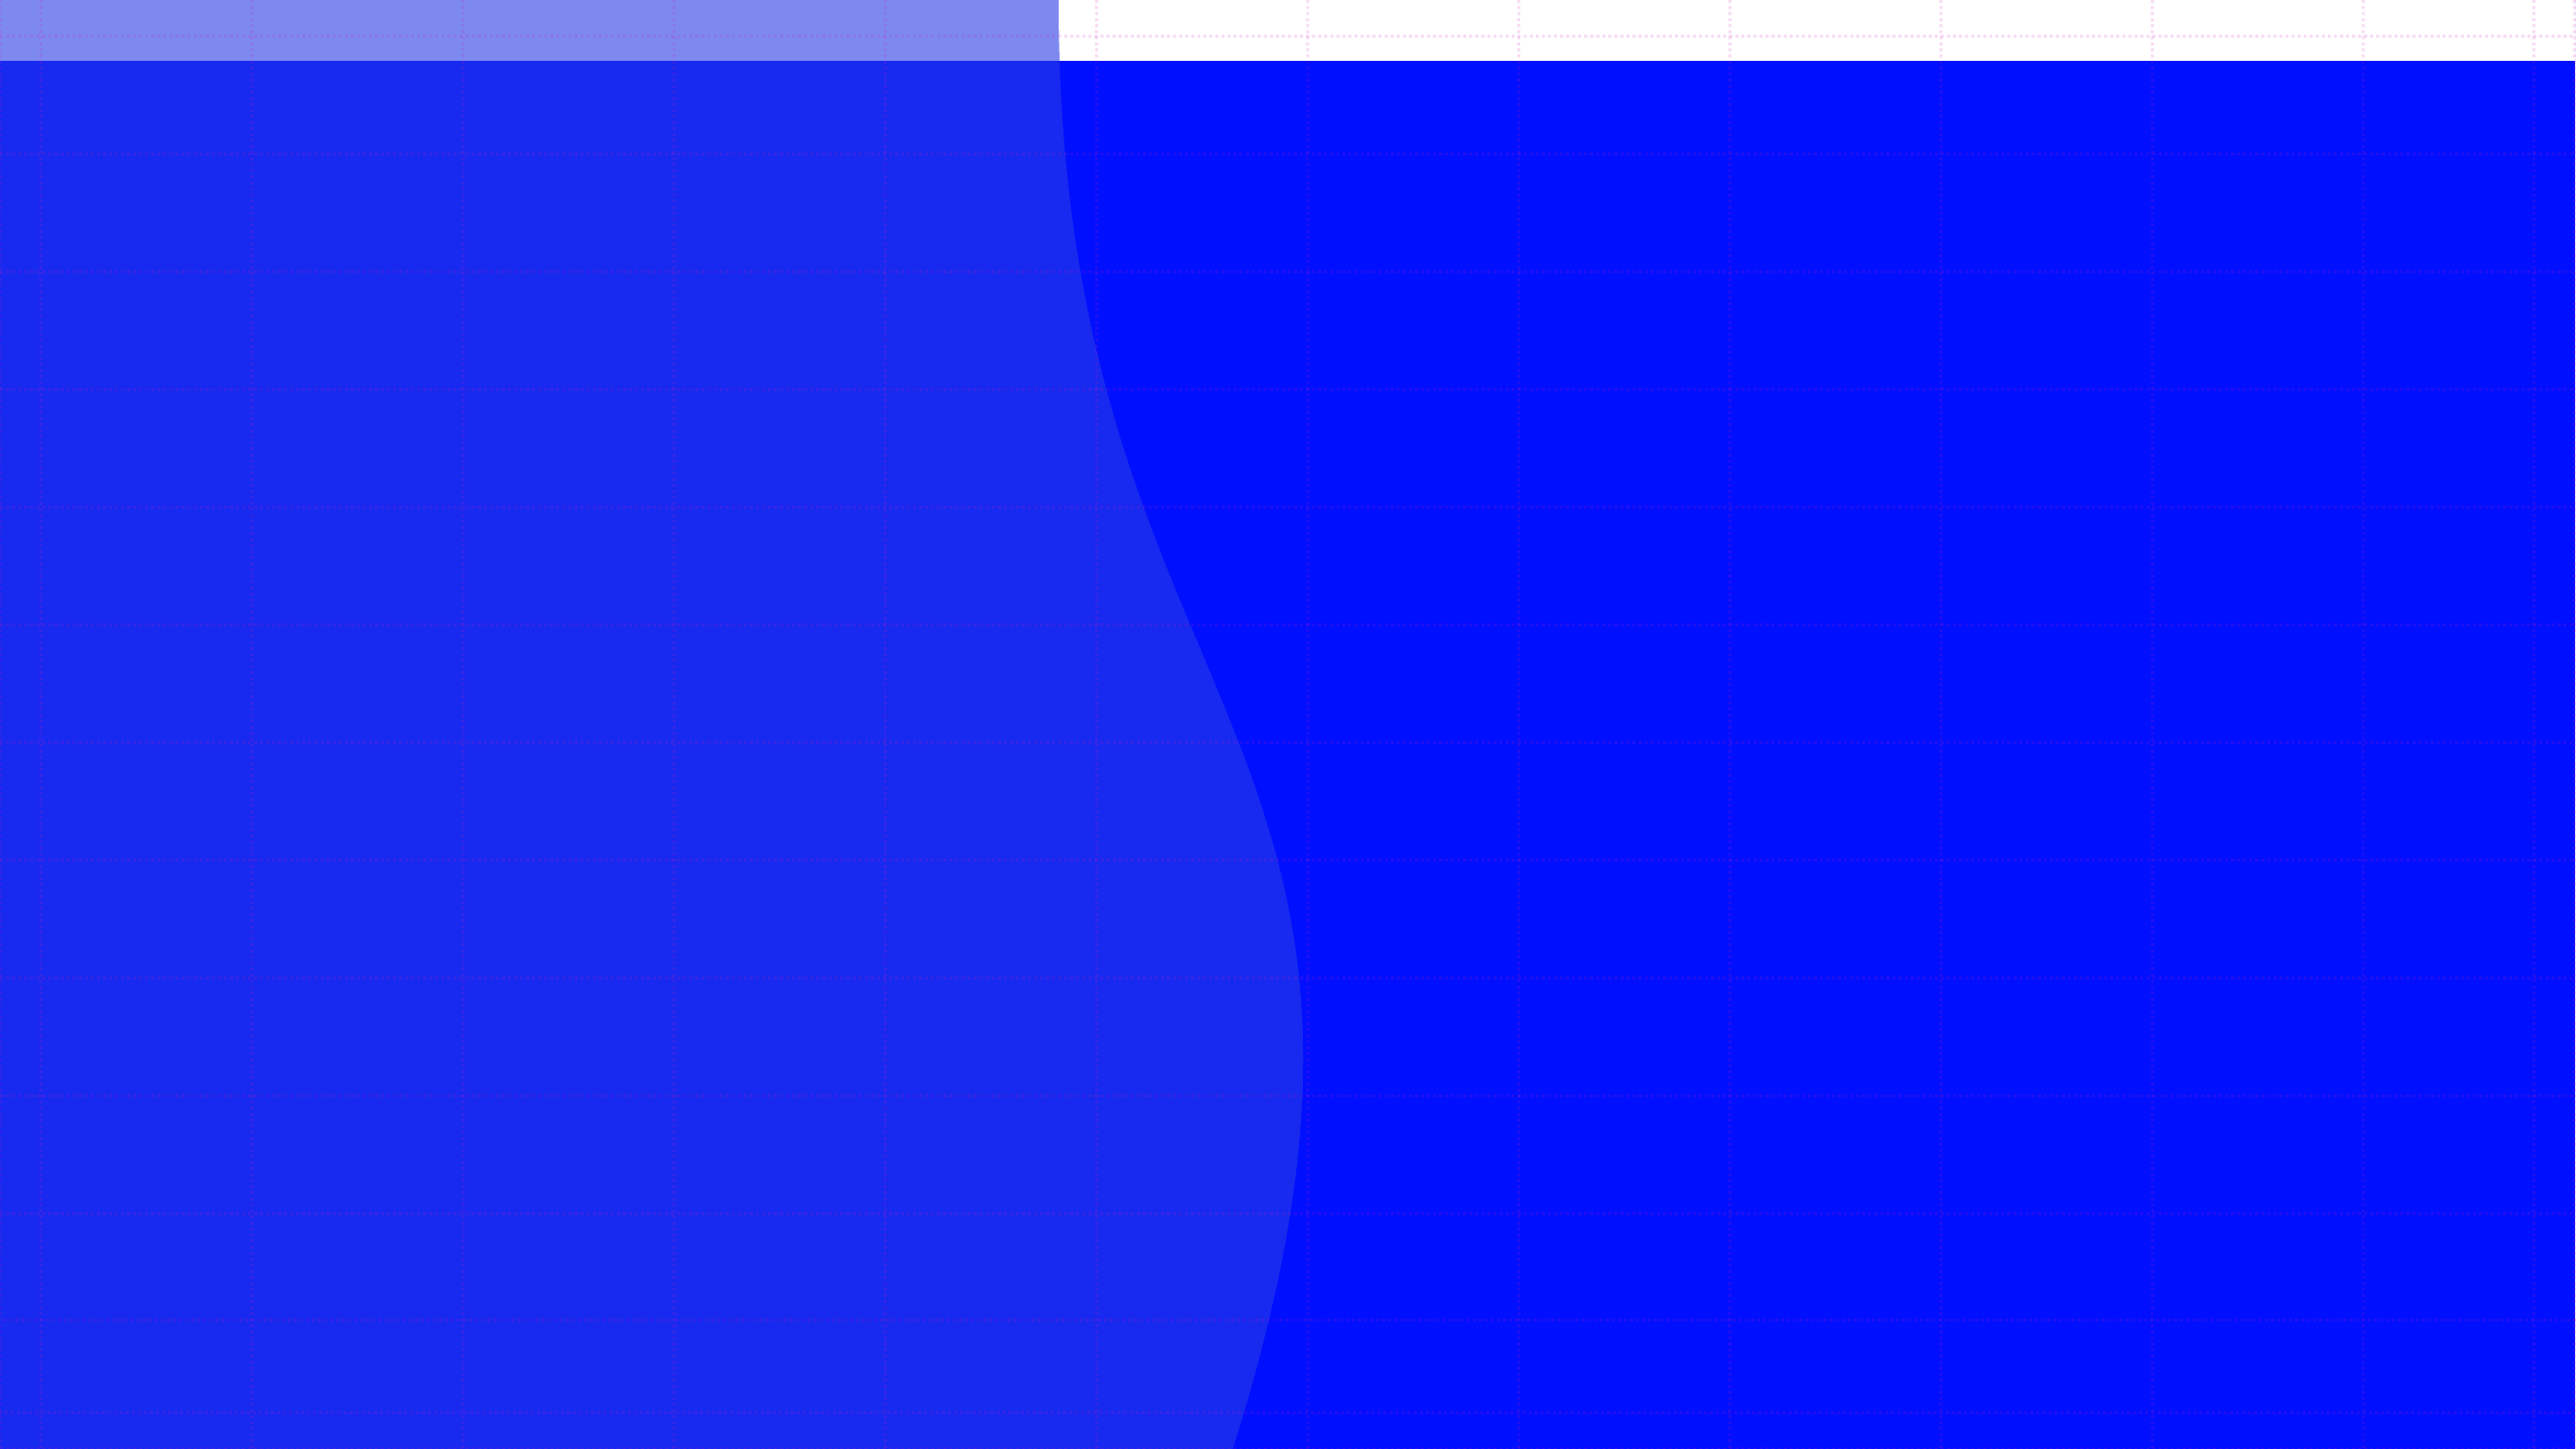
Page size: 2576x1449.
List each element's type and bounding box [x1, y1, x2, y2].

text_box [0, 0, 2576, 1449]
